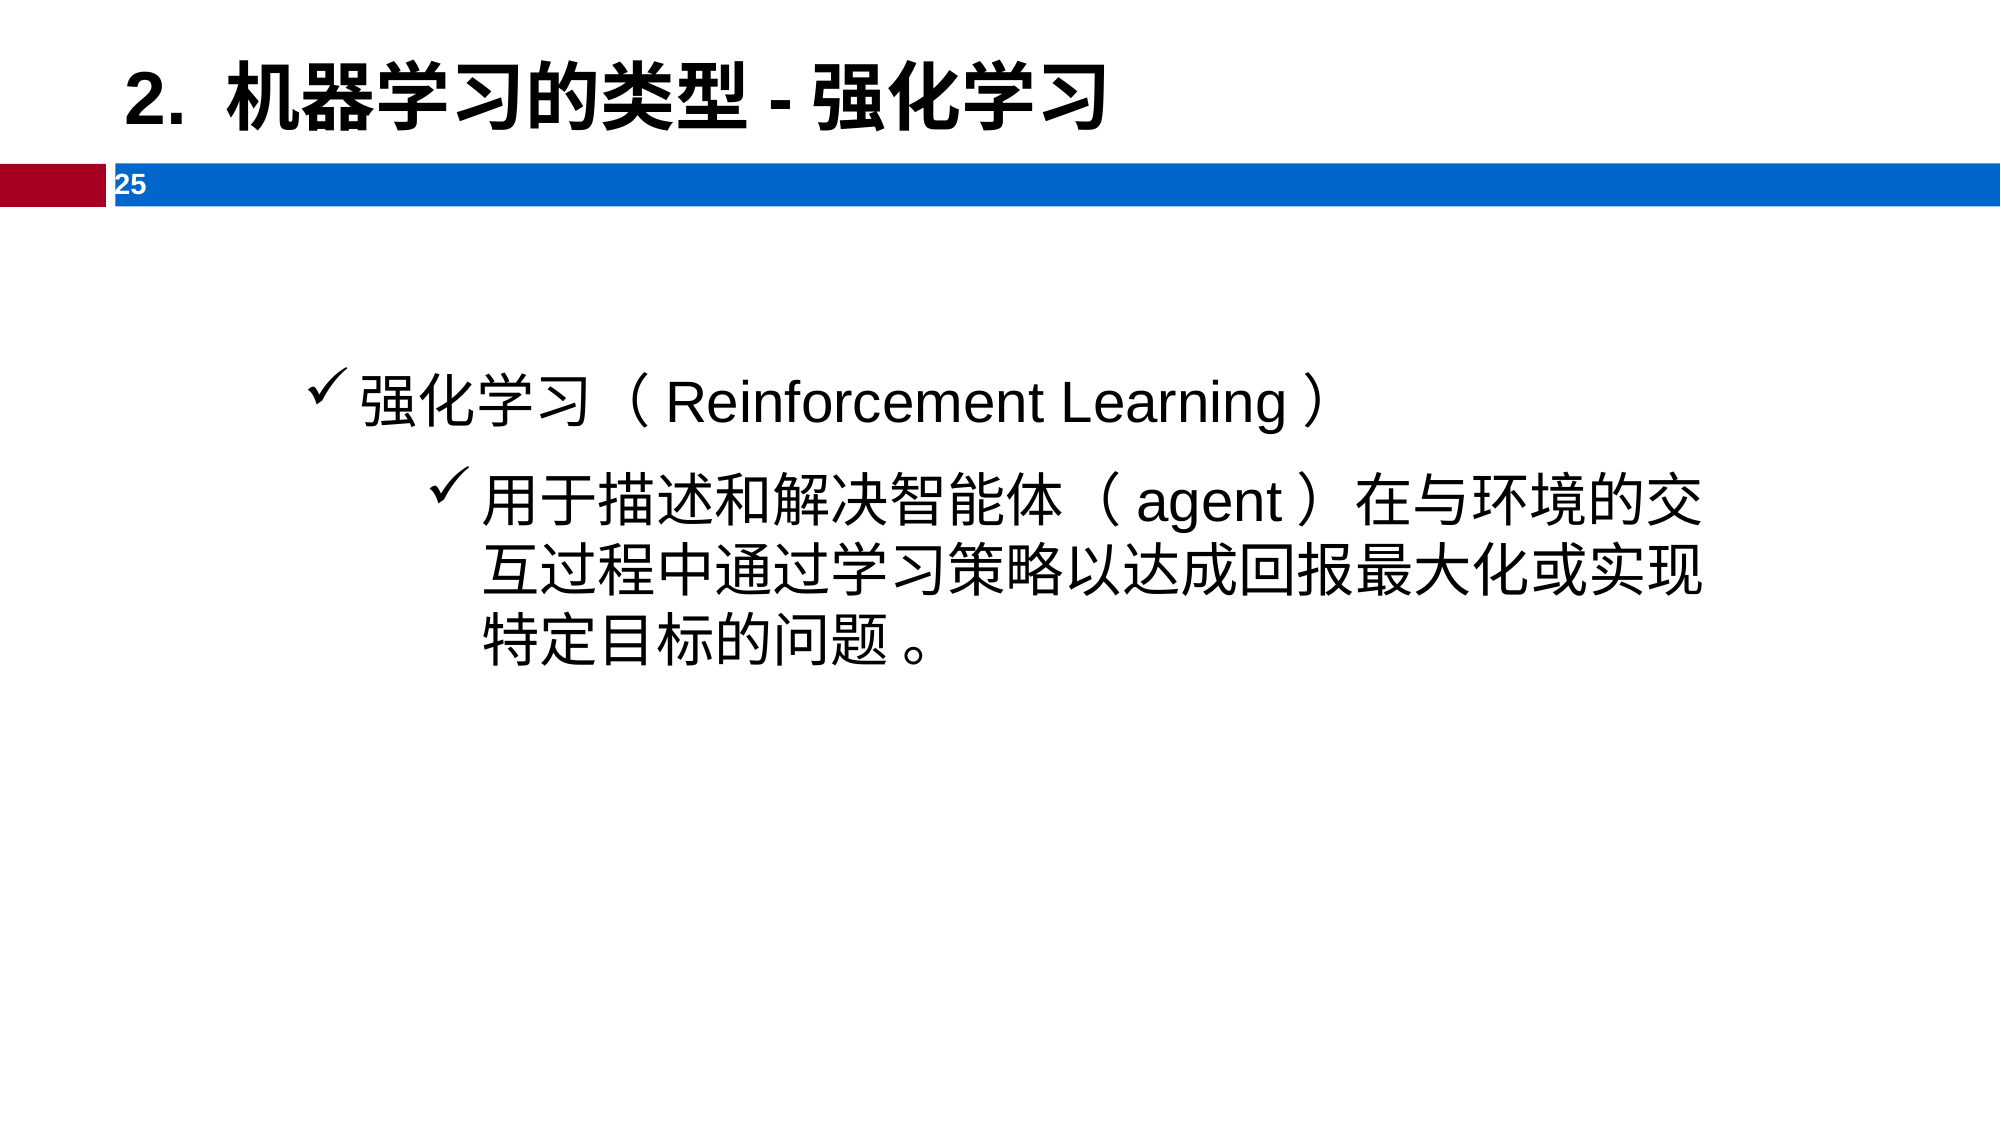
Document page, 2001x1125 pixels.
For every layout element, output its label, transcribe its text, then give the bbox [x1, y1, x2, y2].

title 2. 机器学习的类型-强化学习 [109, 38, 2000, 150]
text_box 强化学习（Reinforcement Learning） 用于描述和解决智能体（agent）在与环境的交互过程中通过学习策略以达成回报最大化或实现特定目标的问题 。 [288, 257, 1744, 681]
